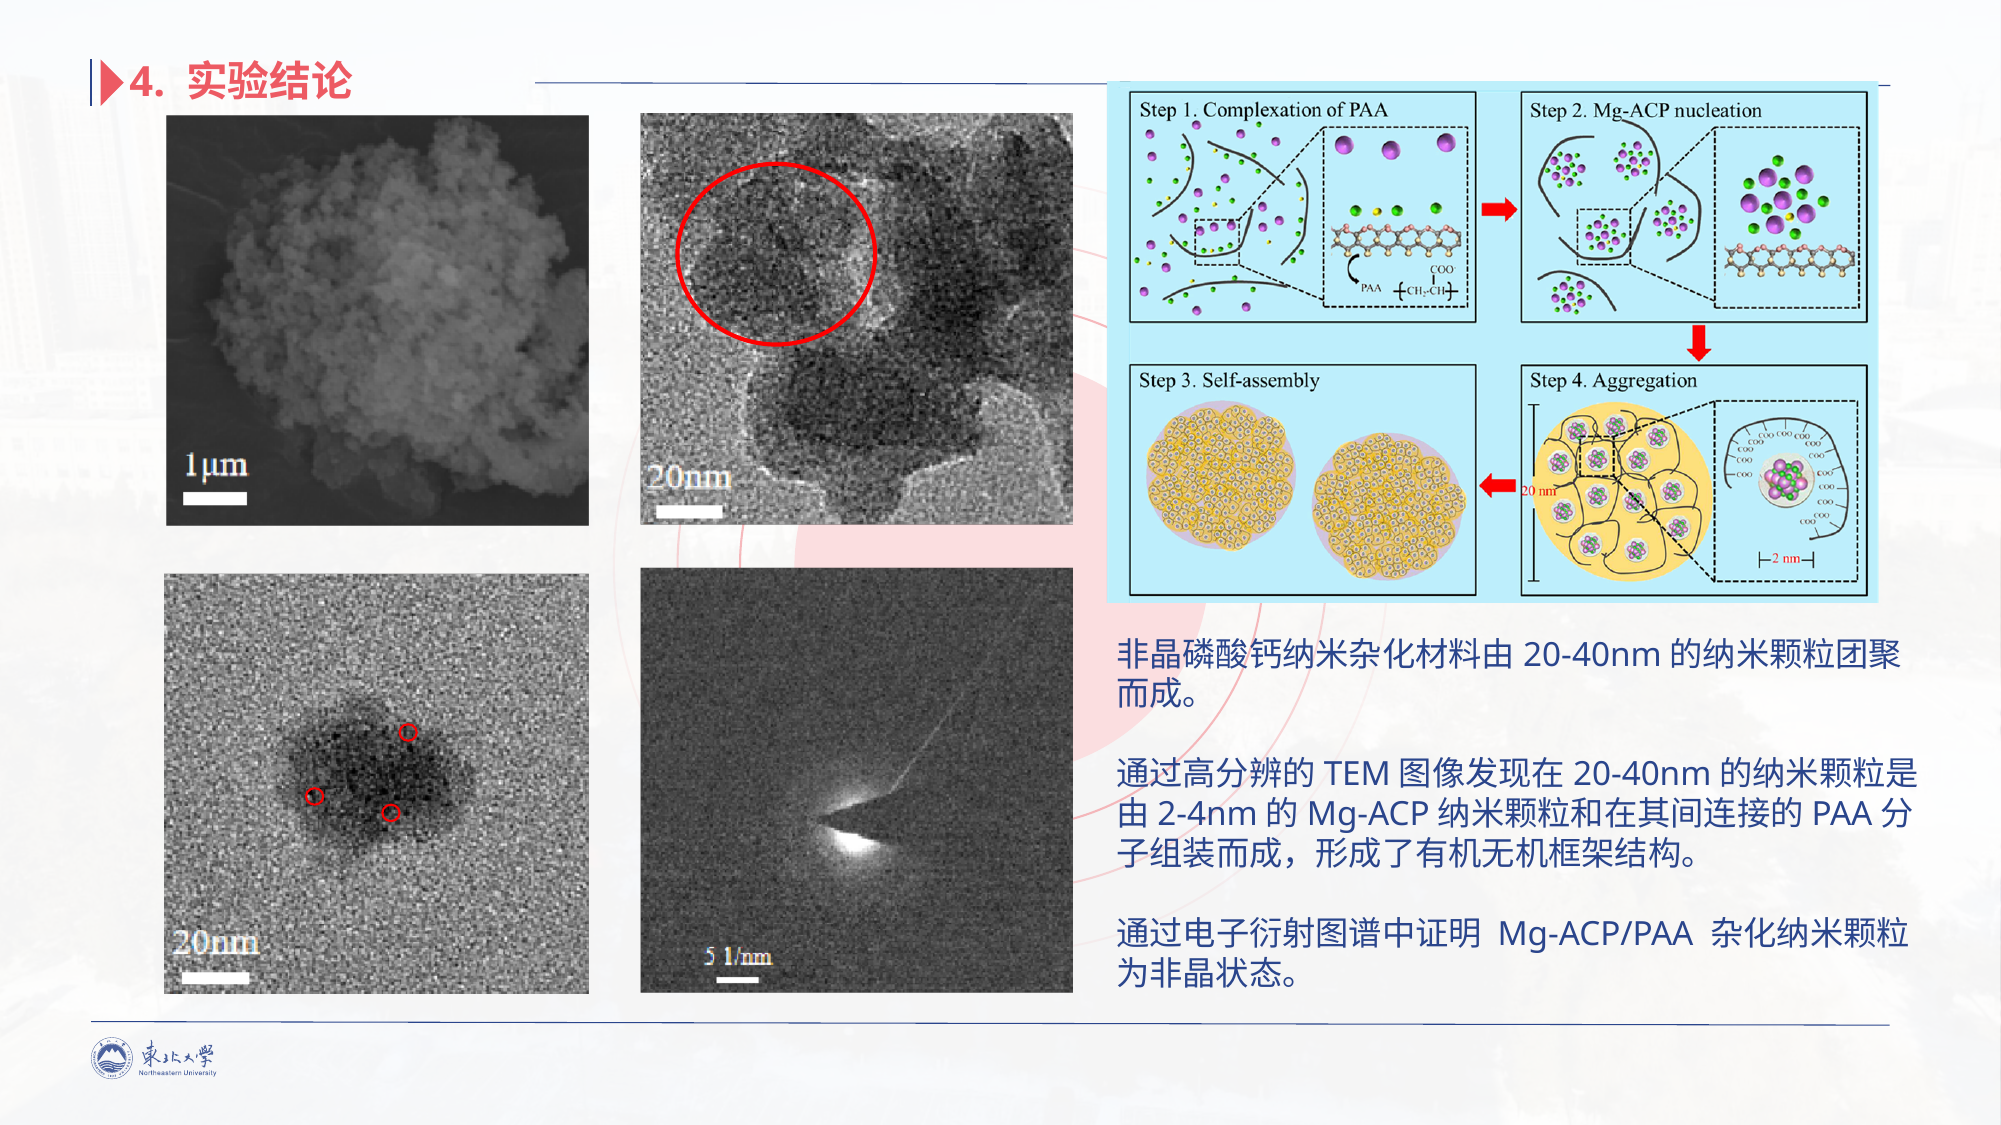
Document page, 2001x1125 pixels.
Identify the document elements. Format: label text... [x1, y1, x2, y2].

picture [164, 113, 1073, 994]
text_box [1073, 184, 1388, 947]
list 4. 实验结论 [114, 53, 638, 114]
text_box 非晶磷酸钙纳米杂化材料由20-40nm的纳米颗粒团聚而成。 通过高分辨的TEM图像发现在20-40nm的纳米颗粒是由2-4nm的Mg-ACP纳米颗粒和在其间连接的PAA分子组装而成，形成了有机无机框架结构。 通过电子衍射图谱中证明 Mg-ACP/PAA 杂化纳米颗粒为非晶状态。 [1101, 625, 1940, 1000]
picture [1101, 81, 1879, 603]
